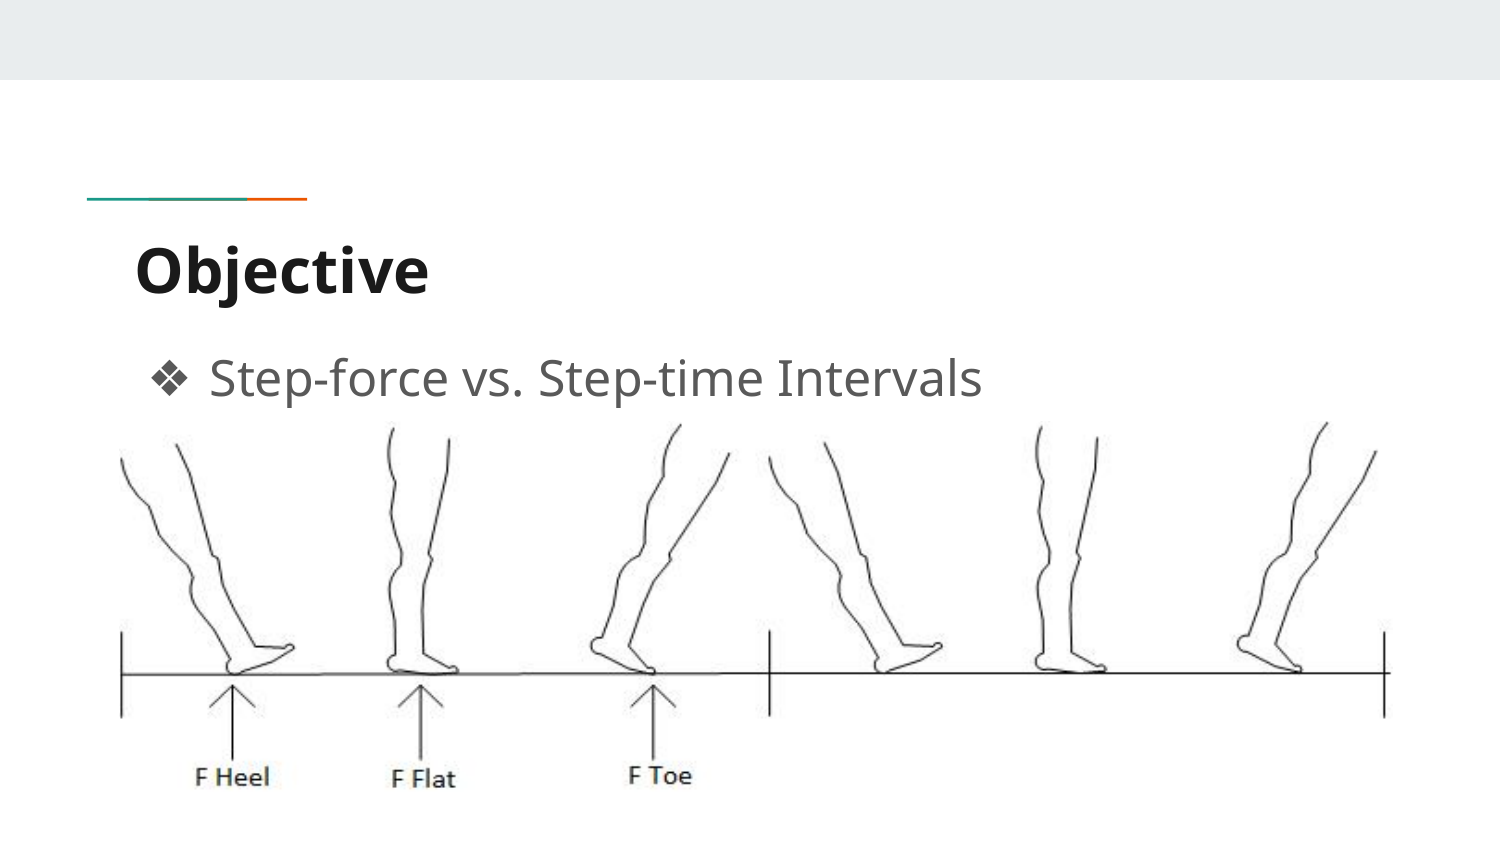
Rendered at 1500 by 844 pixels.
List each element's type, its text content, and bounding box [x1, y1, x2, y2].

title Objective [119, 216, 1381, 305]
list Step-force vs. Step-time Intervals [119, 322, 1381, 404]
picture [119, 421, 1394, 811]
